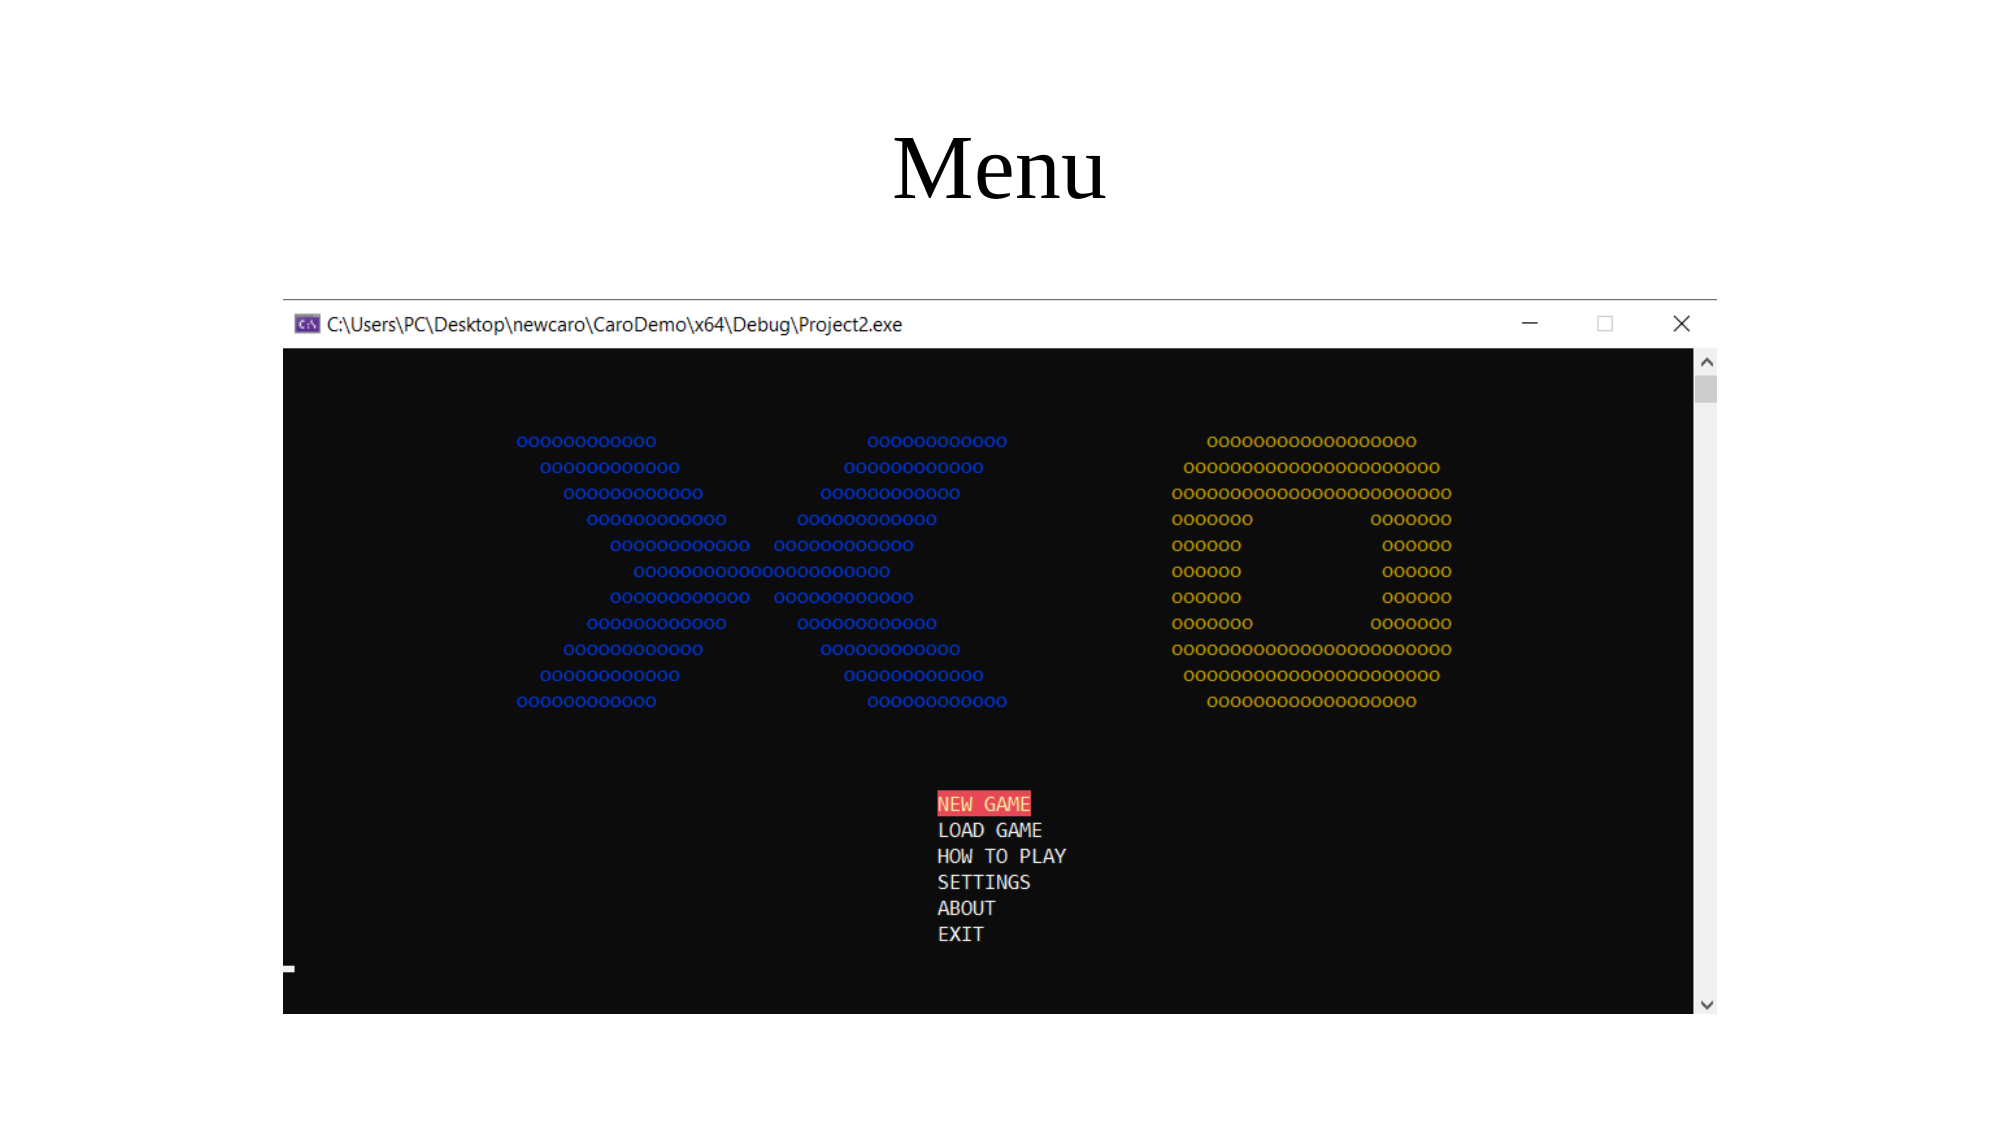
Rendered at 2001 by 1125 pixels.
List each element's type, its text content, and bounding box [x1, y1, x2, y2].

title Menu [137, 59, 1863, 278]
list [283, 299, 1717, 1014]
